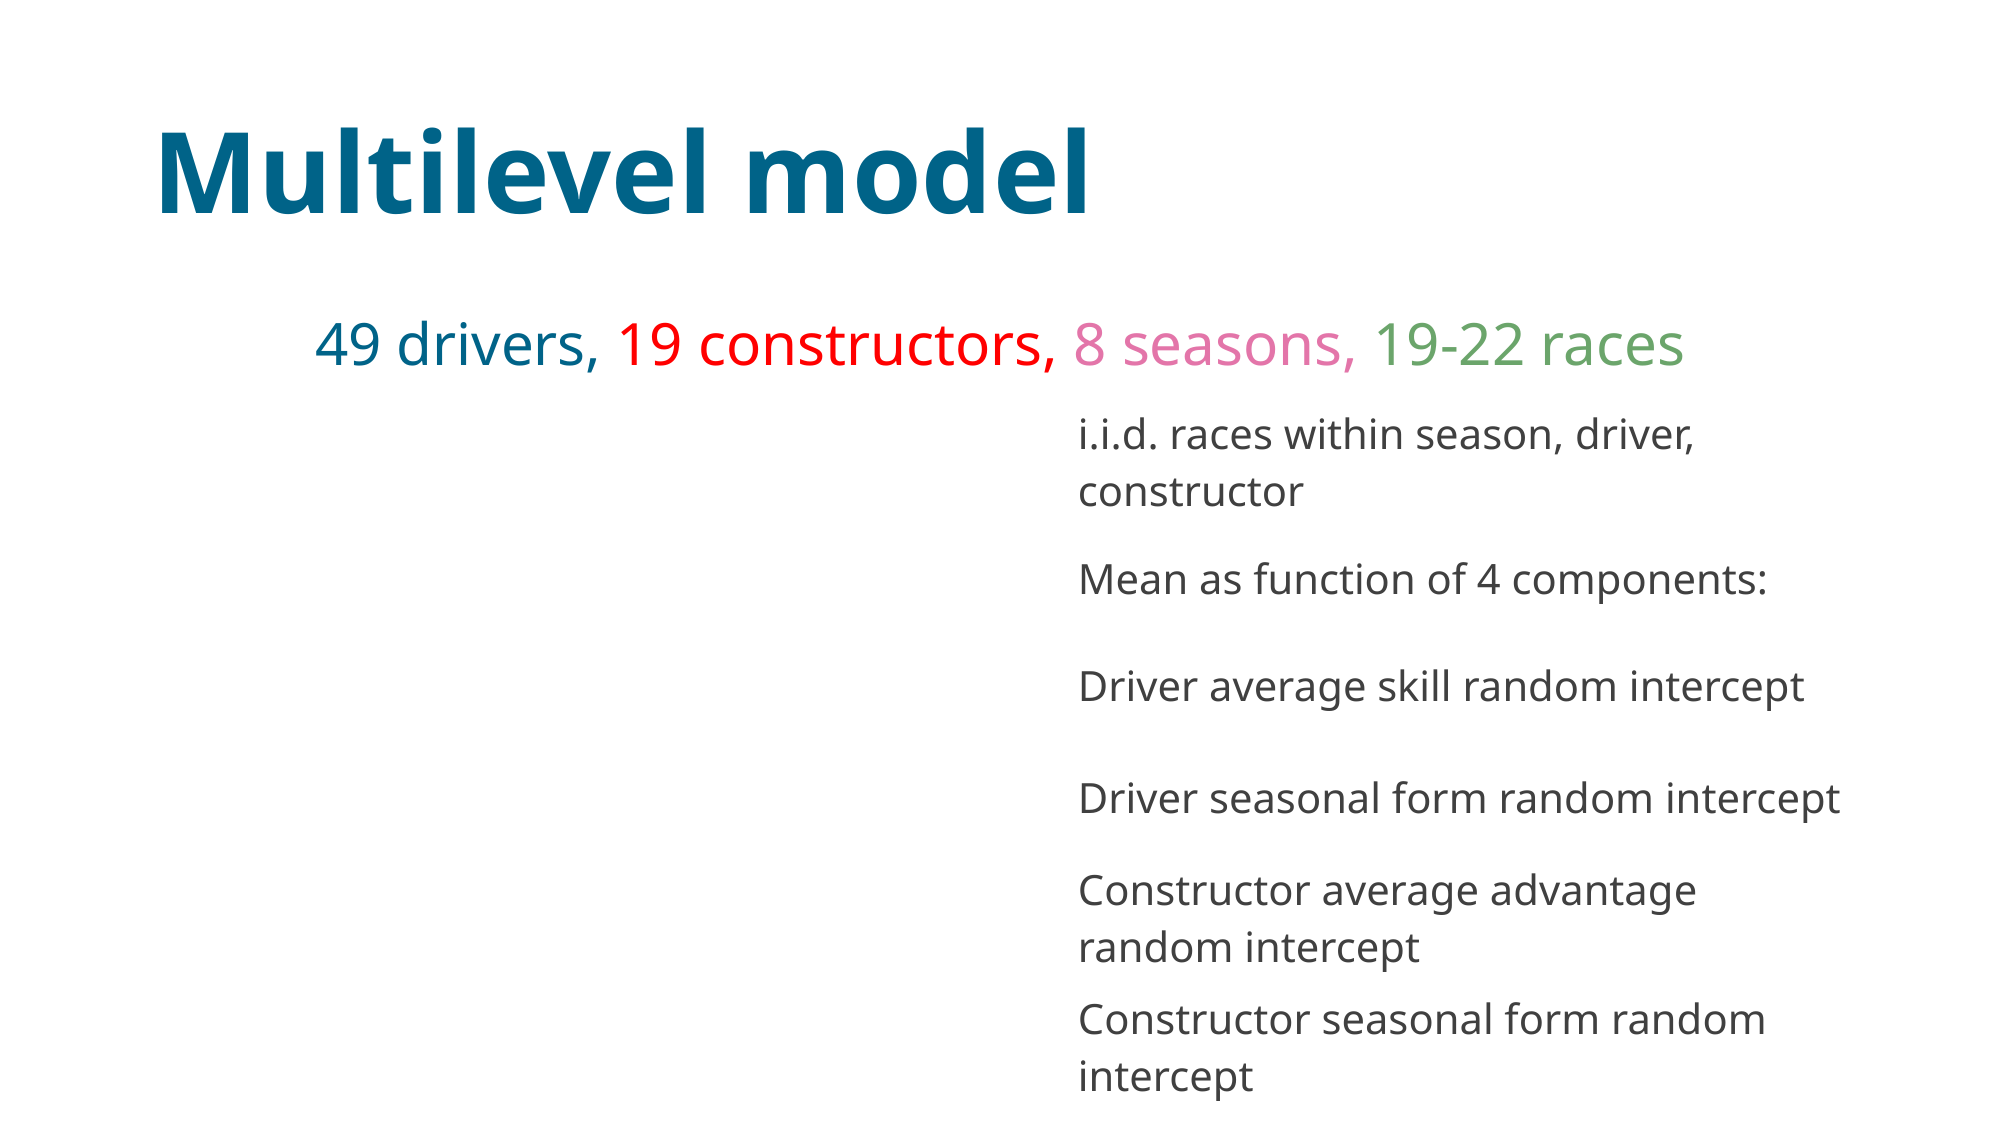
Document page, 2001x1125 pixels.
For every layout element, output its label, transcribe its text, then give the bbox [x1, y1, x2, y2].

list 49 drivers, 19 constructors, 8 seasons, 19-22 races [137, 299, 1863, 1085]
title Multilevel model [137, 59, 1863, 278]
